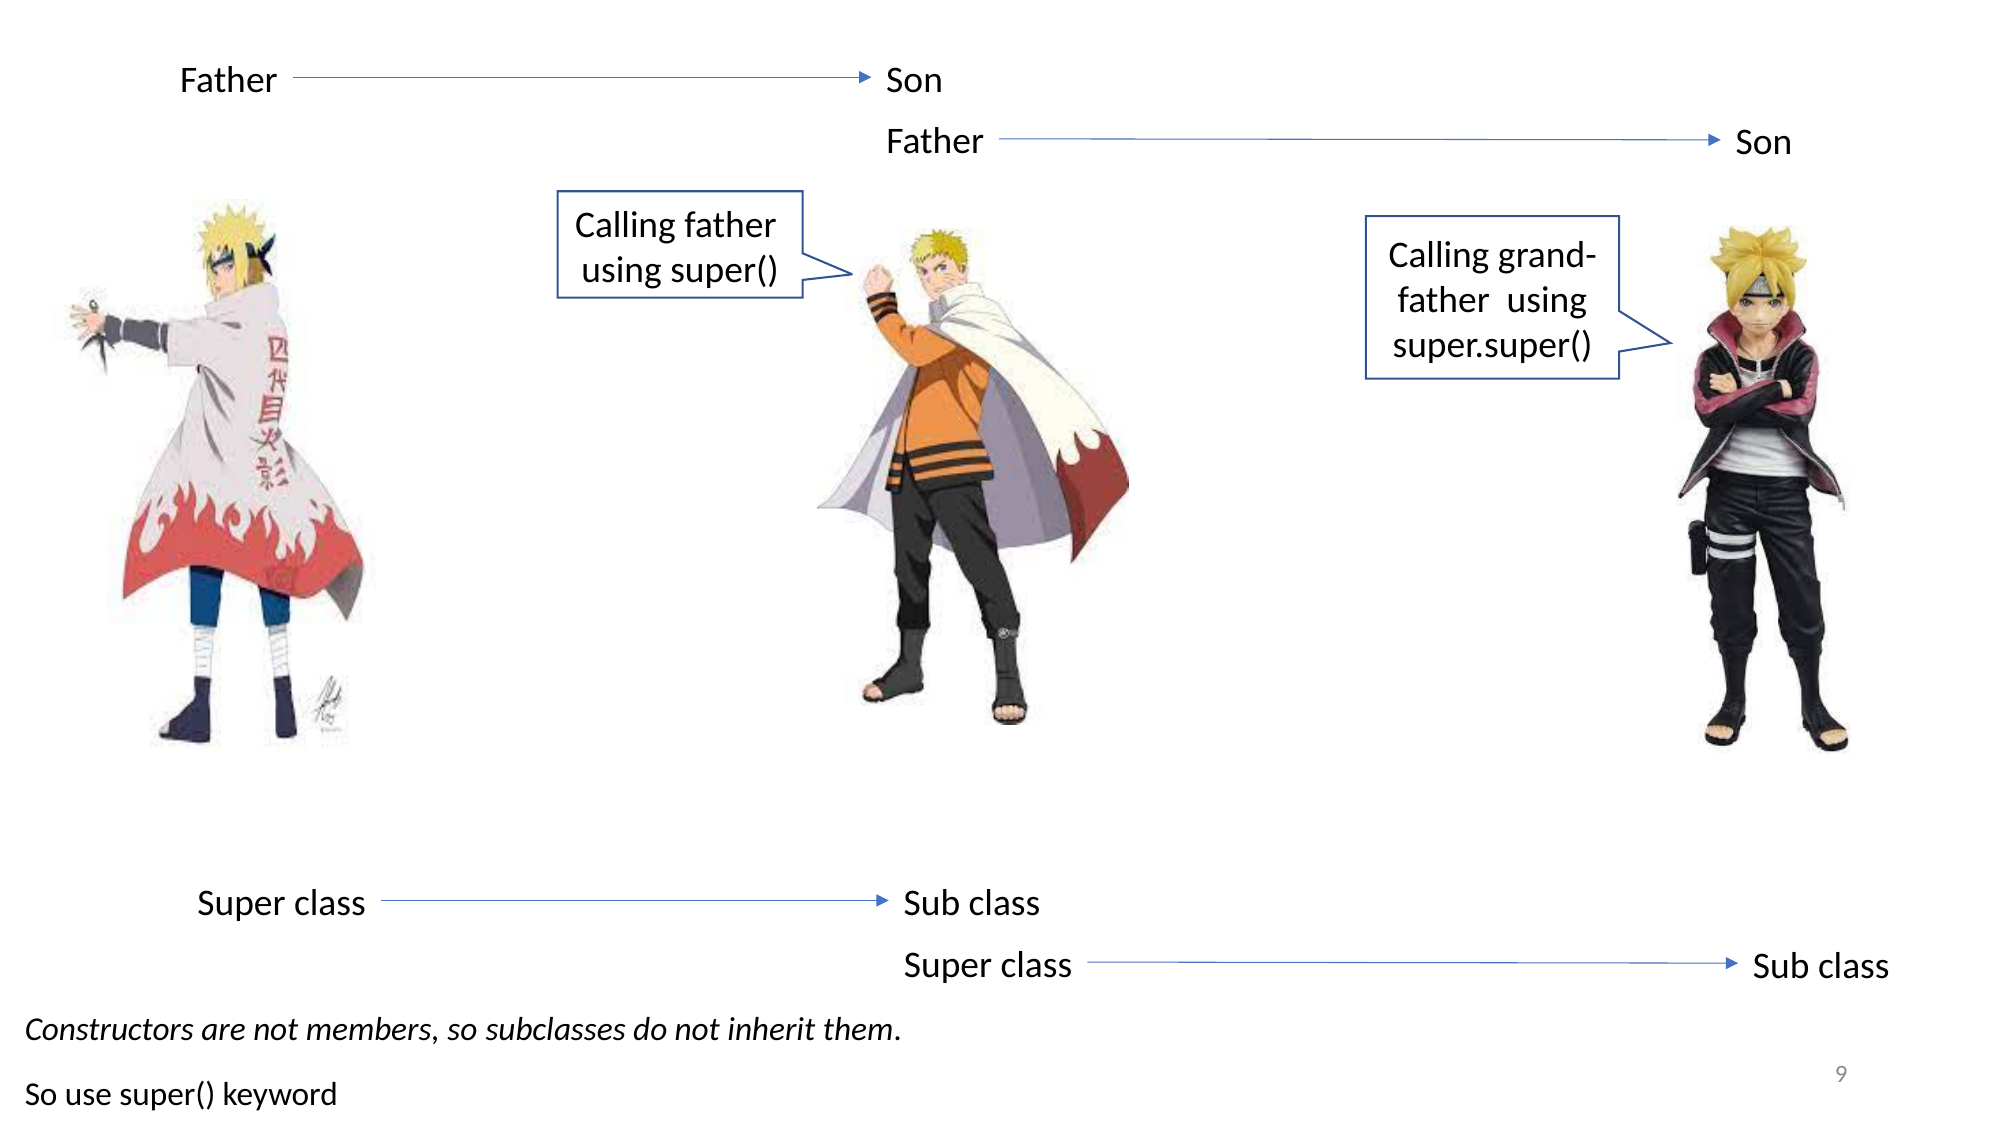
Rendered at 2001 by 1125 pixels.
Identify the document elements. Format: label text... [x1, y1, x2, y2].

text_box Sub class [1738, 933, 1905, 993]
picture [51, 199, 407, 754]
text_box Constructors are not members, so subclasses do not inherit them. So use super() keyword [9, 999, 946, 1120]
text_box Calling grand-father using super.super() [1364, 215, 1674, 380]
text_box Calling father using super() [556, 190, 817, 299]
text_box Super class [888, 932, 1088, 992]
text_box Father [165, 47, 293, 108]
text_box Sub class [888, 870, 1056, 931]
text_box Son [871, 47, 958, 108]
text_box Super class [182, 870, 382, 931]
picture [1676, 225, 1852, 754]
text_box Father [871, 108, 1000, 169]
slide_number 9 [1412, 1042, 1863, 1103]
text_box Son [1720, 109, 1808, 170]
picture [817, 228, 1129, 725]
